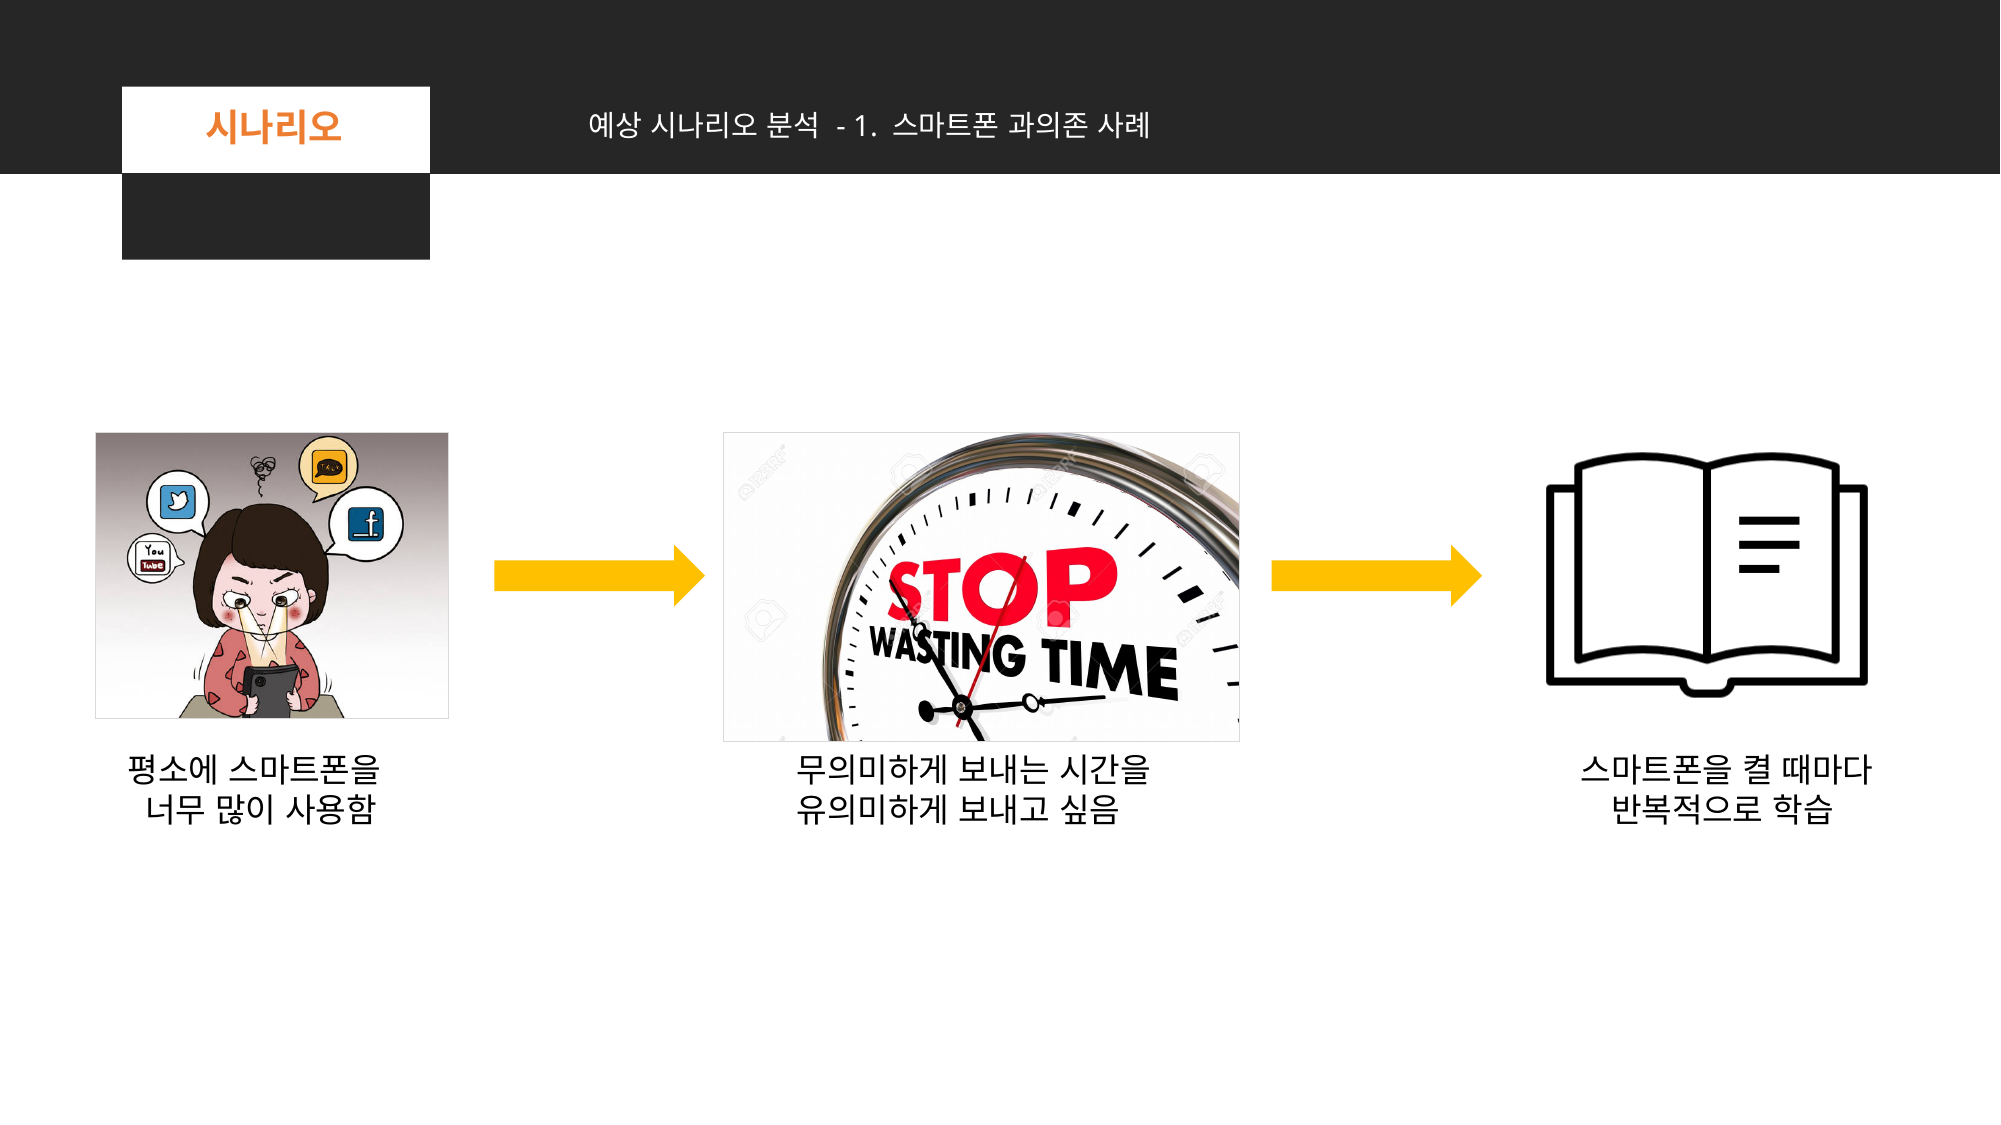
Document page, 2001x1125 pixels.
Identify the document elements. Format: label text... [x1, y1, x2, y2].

text_box 스마트폰을 켤 때마다 반복적으로 학습 [1514, 741, 1941, 837]
text_box [121, 85, 431, 172]
text_box 시나리오 [190, 96, 477, 157]
text_box [493, 542, 707, 610]
picture [723, 432, 1240, 742]
text_box 평소에 스마트폰을 너무 많이 사용함 [113, 741, 449, 837]
text_box [0, 0, 2000, 175]
text_box 예상 시나리오 분석 - 1. 스마트폰 과의존 사례 [573, 99, 1434, 150]
text_box [1270, 542, 1484, 610]
picture [95, 432, 449, 719]
text_box 무의미하게 보내는 시간을 유의미하게 보내고 싶음 [782, 742, 1208, 837]
picture [1514, 388, 1900, 775]
text_box [121, 172, 431, 261]
